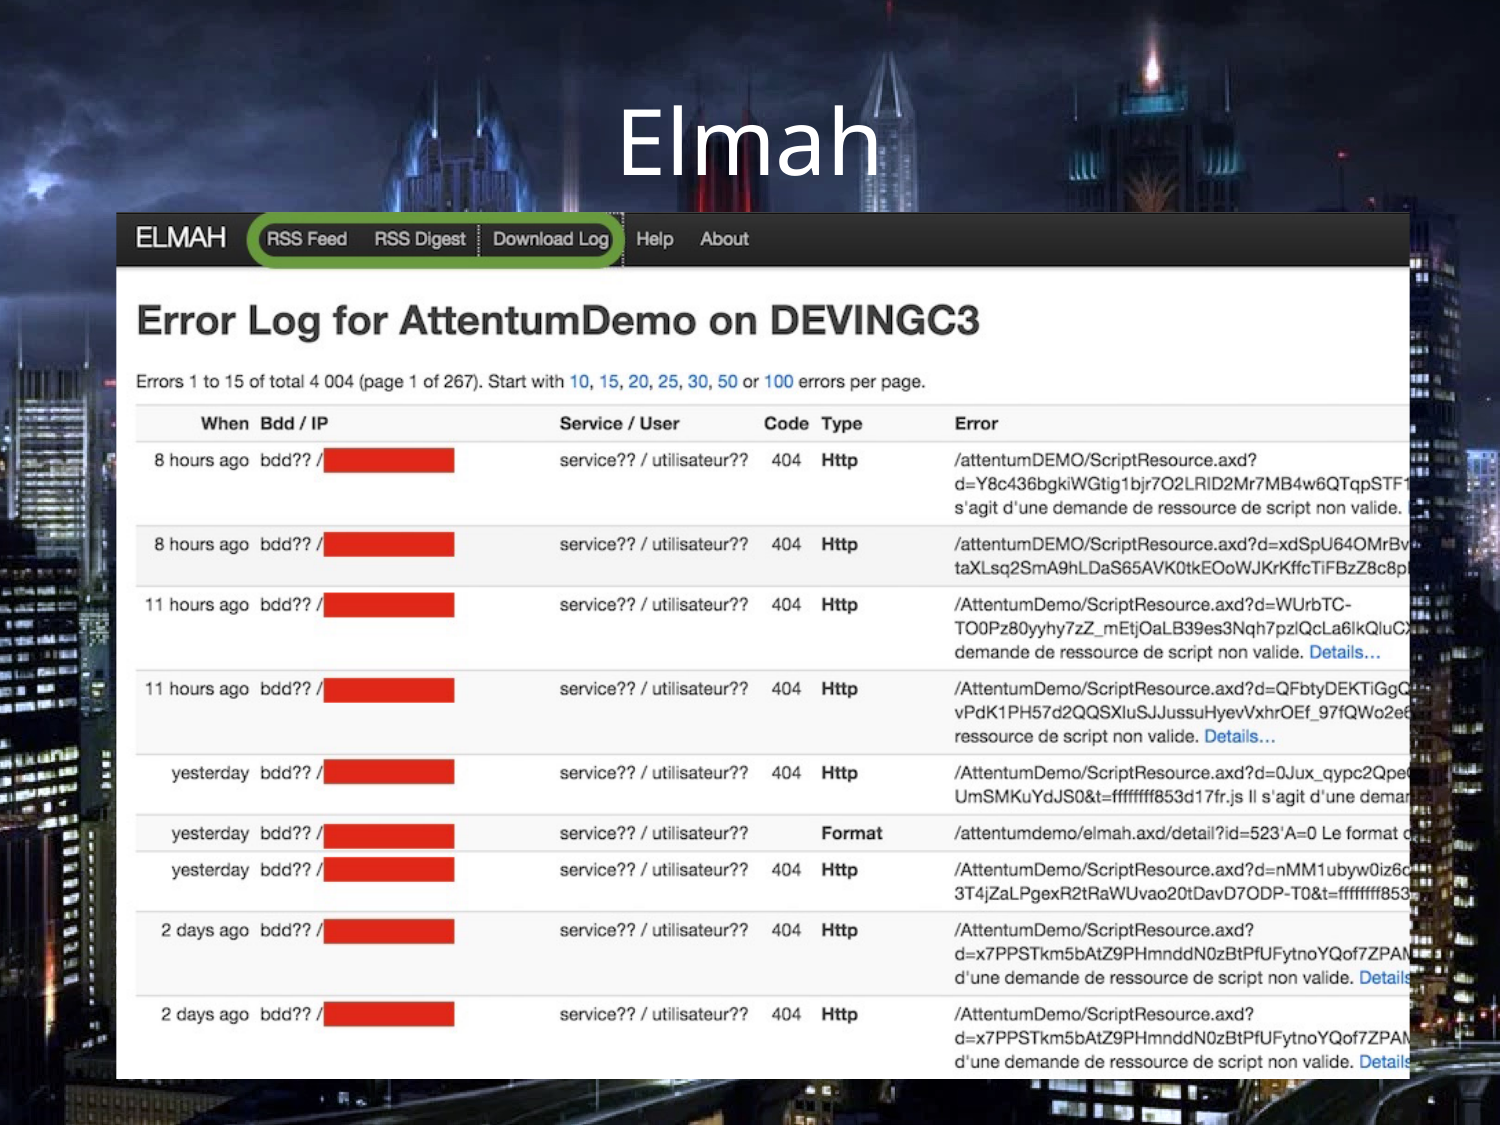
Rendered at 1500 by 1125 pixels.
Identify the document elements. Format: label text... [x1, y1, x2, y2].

picture [0, 0, 1500, 1125]
title Elmah [75, 45, 1425, 233]
